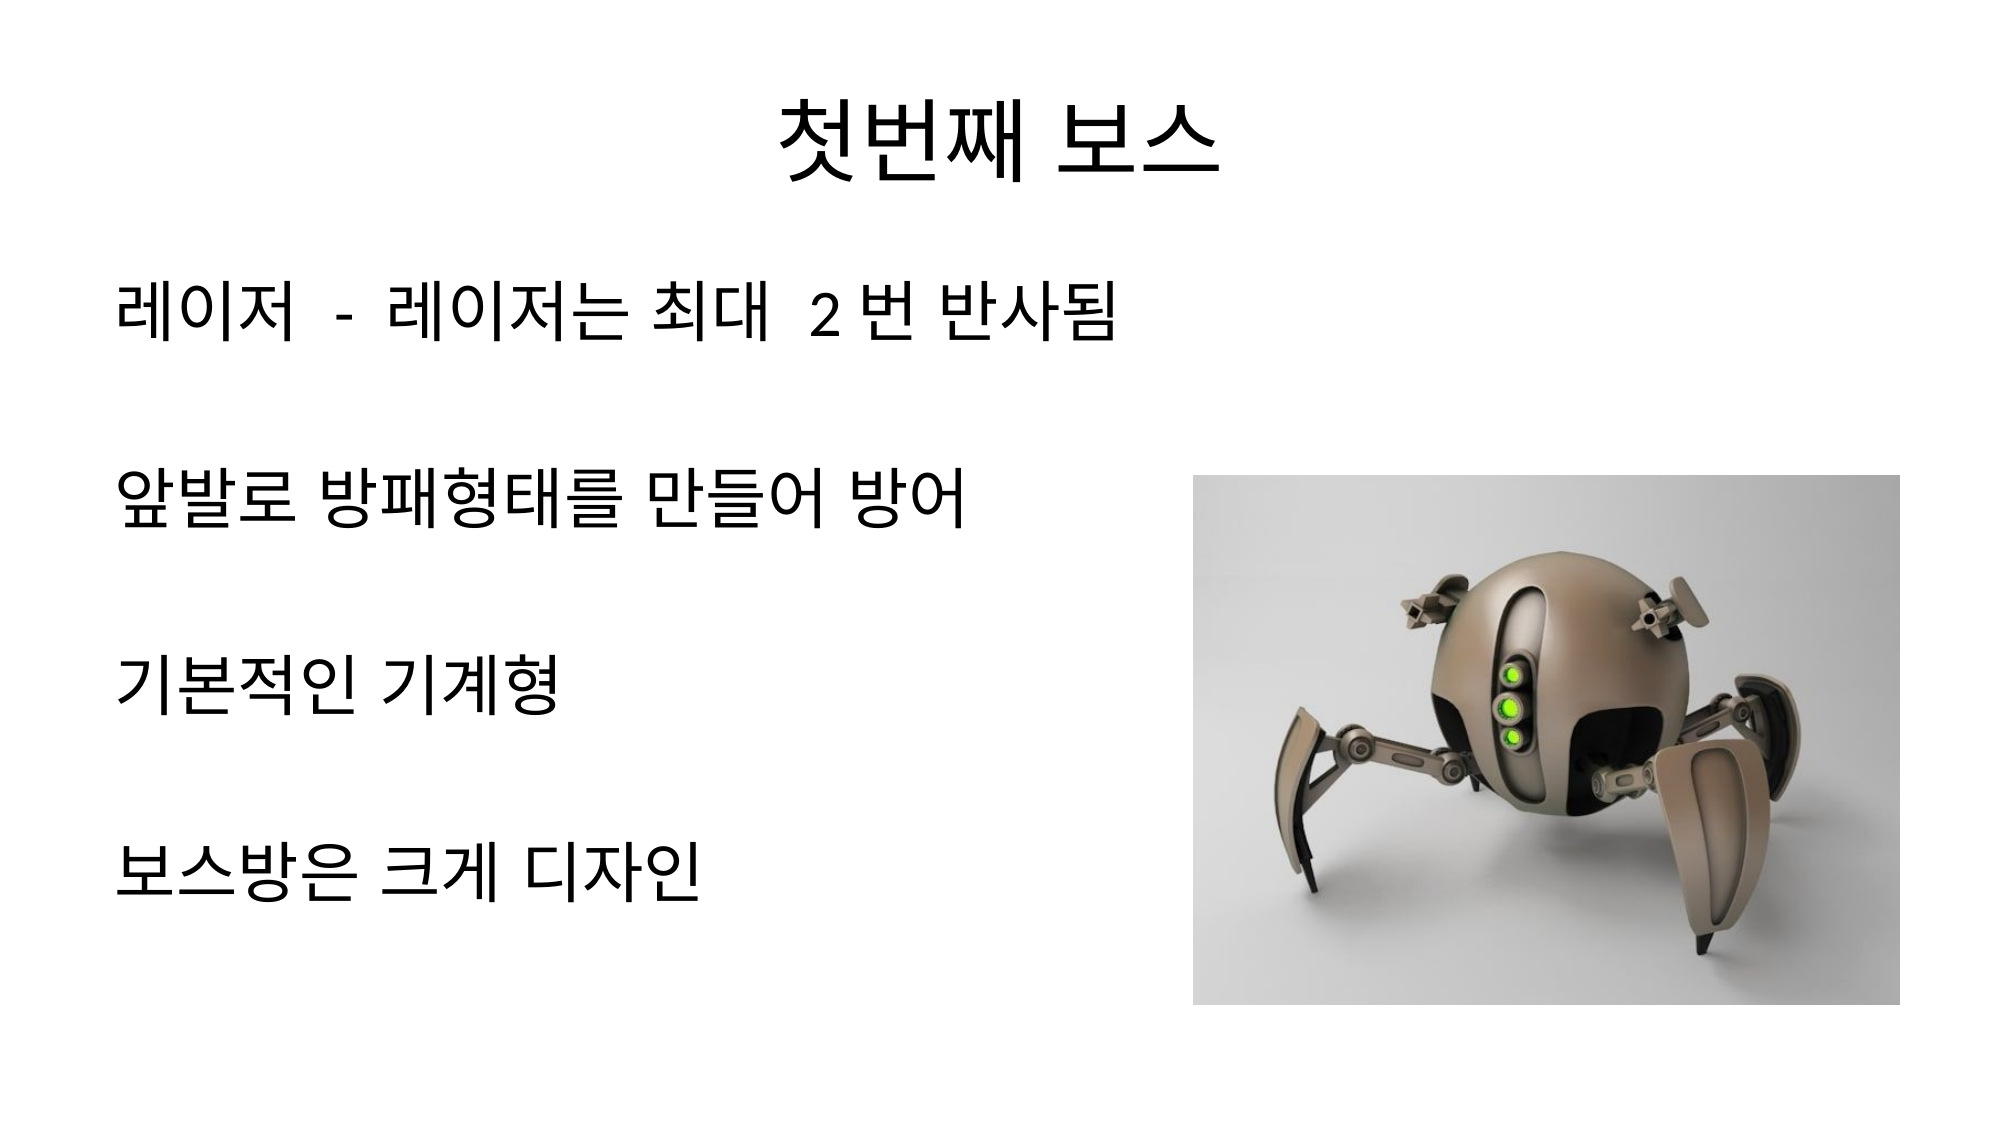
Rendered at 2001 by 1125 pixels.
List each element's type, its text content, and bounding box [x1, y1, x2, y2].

list 레이저 - 레이저는 최대 2번 반사됨 앞발로 방패형태를 만들어 방어 기본적인 기계형 보스방은 크게 디자인 [99, 262, 1900, 1005]
title 첫번째 보스 [99, 45, 1900, 233]
picture [1193, 474, 1901, 1006]
